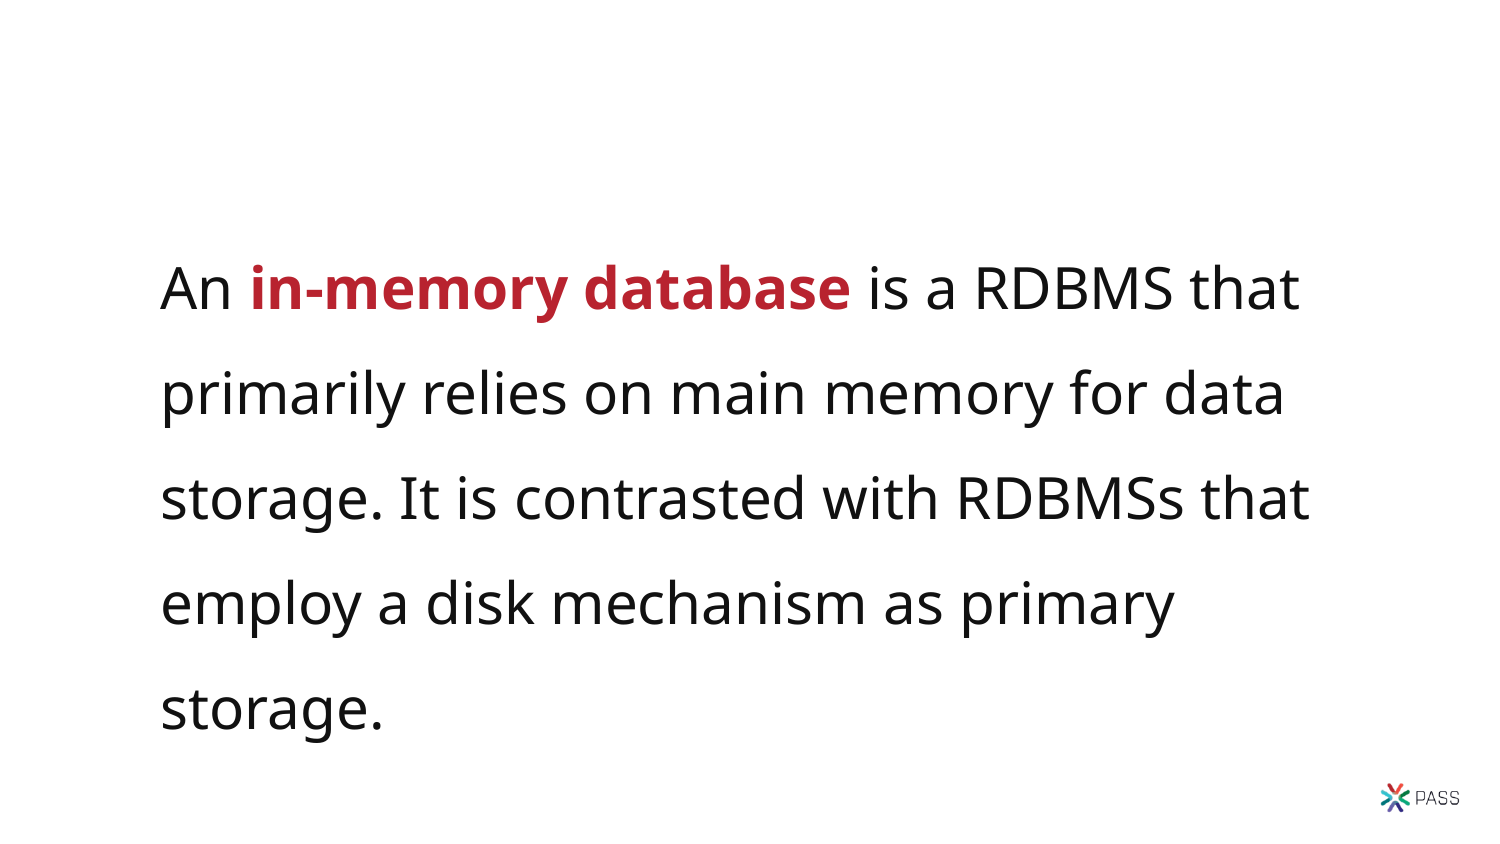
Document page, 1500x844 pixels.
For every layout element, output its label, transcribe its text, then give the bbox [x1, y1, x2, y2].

text_box An in-memory database is a RDBMS that primarily relies on main memory for data storage. It is contrasted with RDBMSs that employ a disk mechanism as primary storage. [145, 208, 1355, 749]
picture [1379, 781, 1460, 814]
